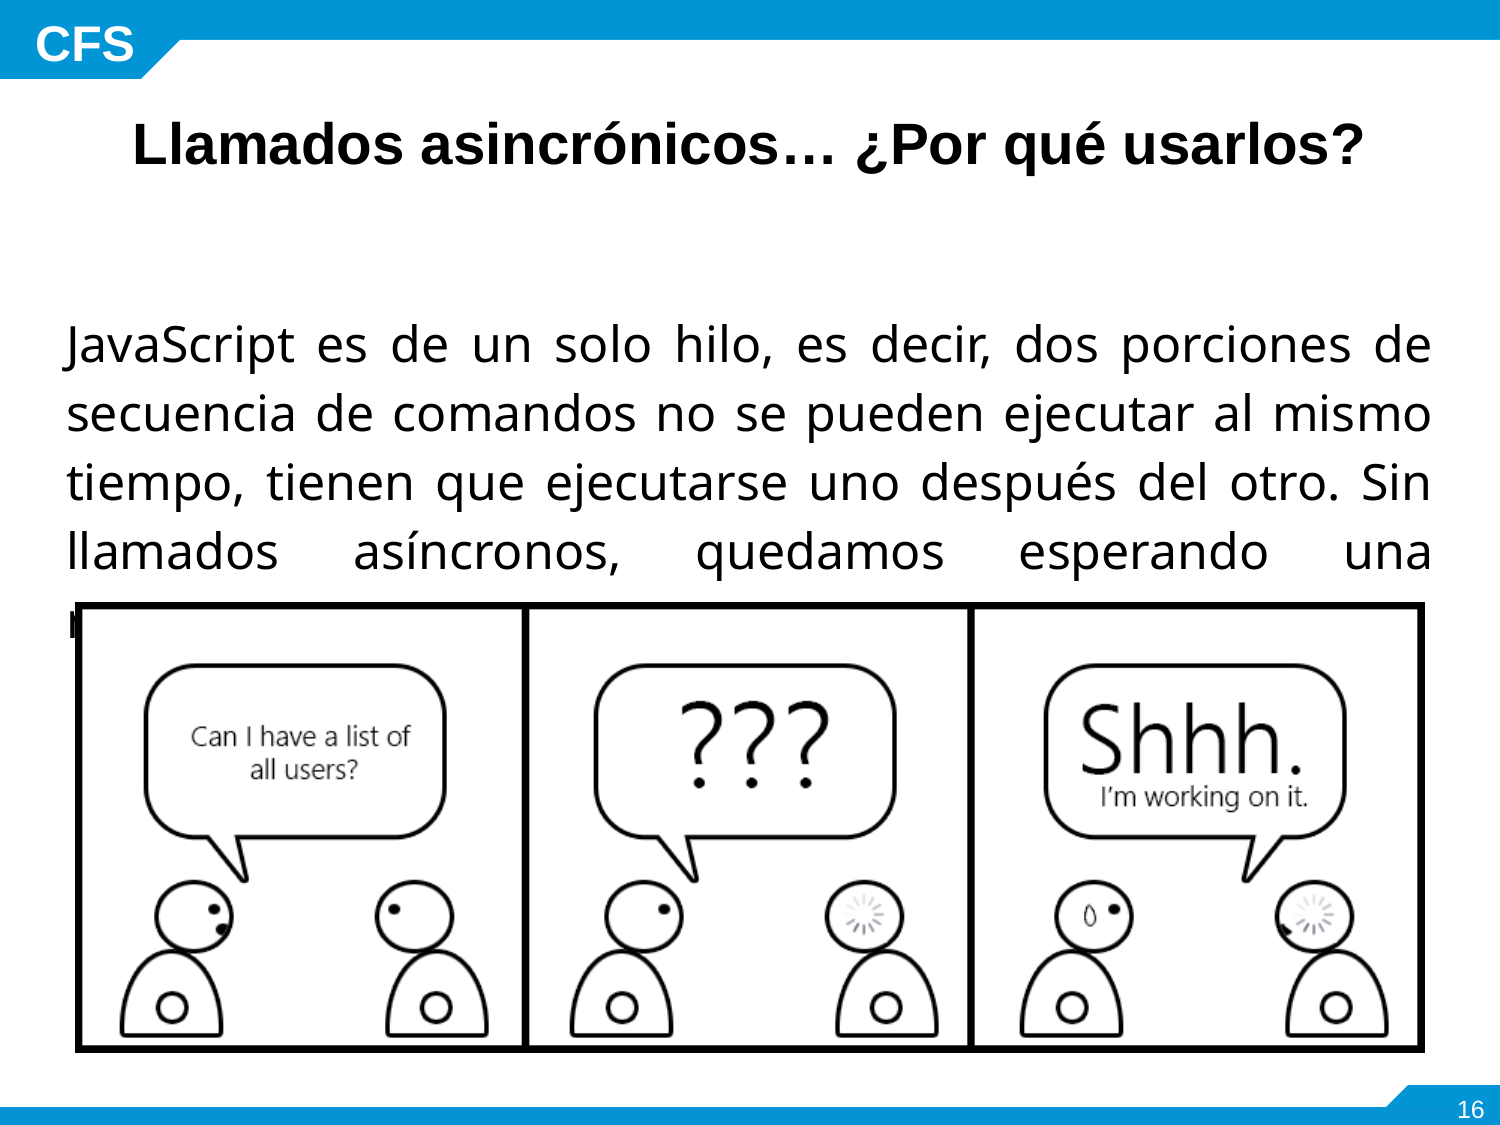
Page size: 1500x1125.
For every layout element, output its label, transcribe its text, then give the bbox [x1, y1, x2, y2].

picture [74, 602, 1426, 1053]
slide_number ‹#› [1408, 1078, 1500, 1125]
text_box JavaScript es de un solo hilo, es decir, dos porciones de secuencia de comandos no se pueden ejecutar al mismo tiempo, tienen que ejecutarse uno después del otro. Sin llamados asíncronos, quedamos esperando una respuesta. [51, 288, 1449, 1053]
title Llamados asincrónicos… ¿Por qué usarlos? [103, 45, 1397, 246]
